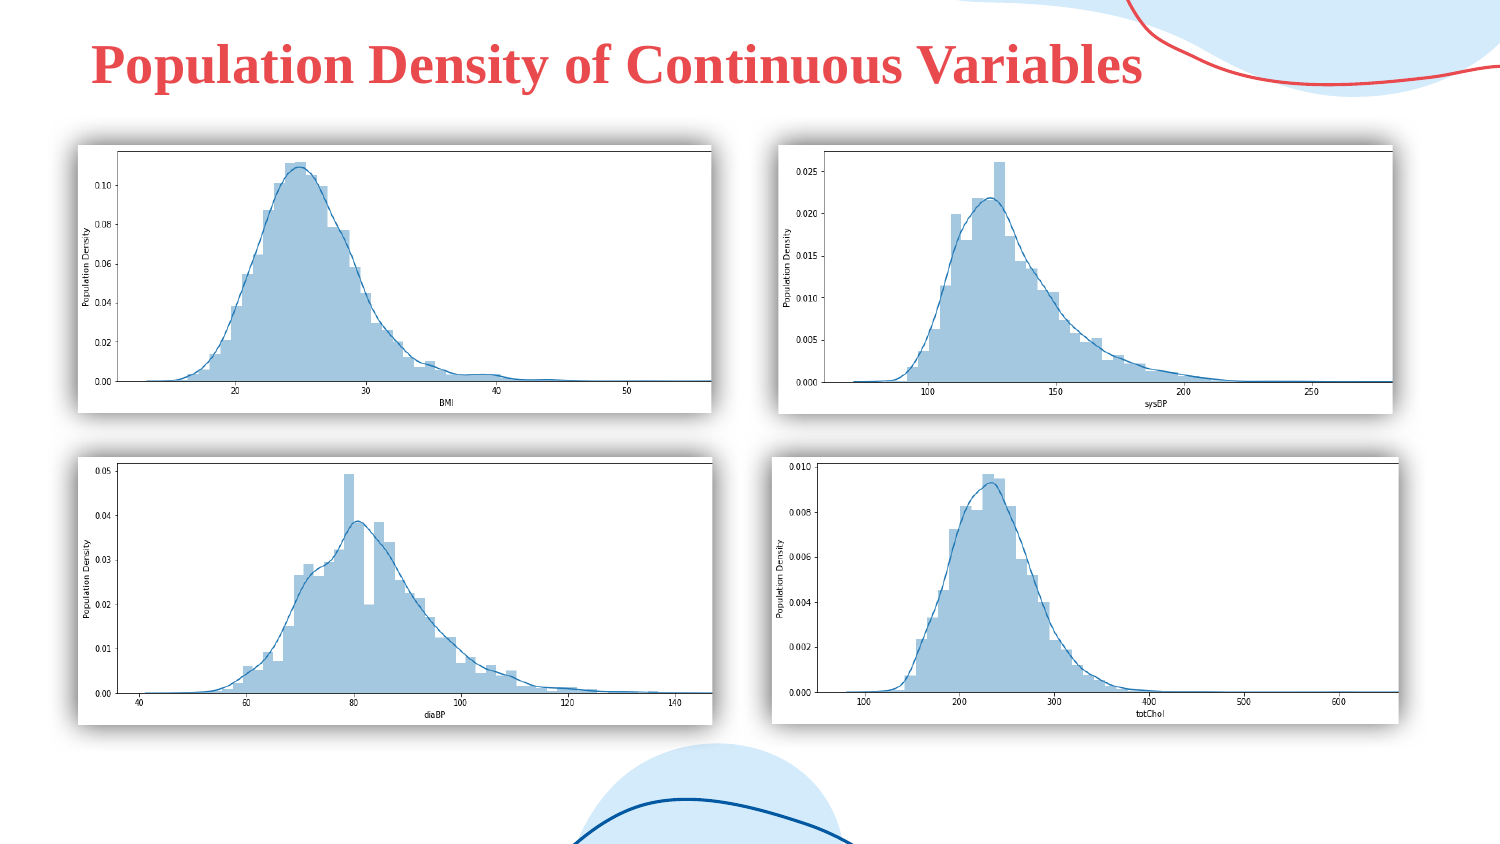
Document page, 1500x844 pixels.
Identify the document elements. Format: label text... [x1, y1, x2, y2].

picture [77, 145, 712, 413]
text_box Population Density of Continuous Variables [2, 19, 1234, 103]
picture [77, 457, 713, 725]
picture [778, 144, 1393, 414]
picture [771, 457, 1399, 725]
